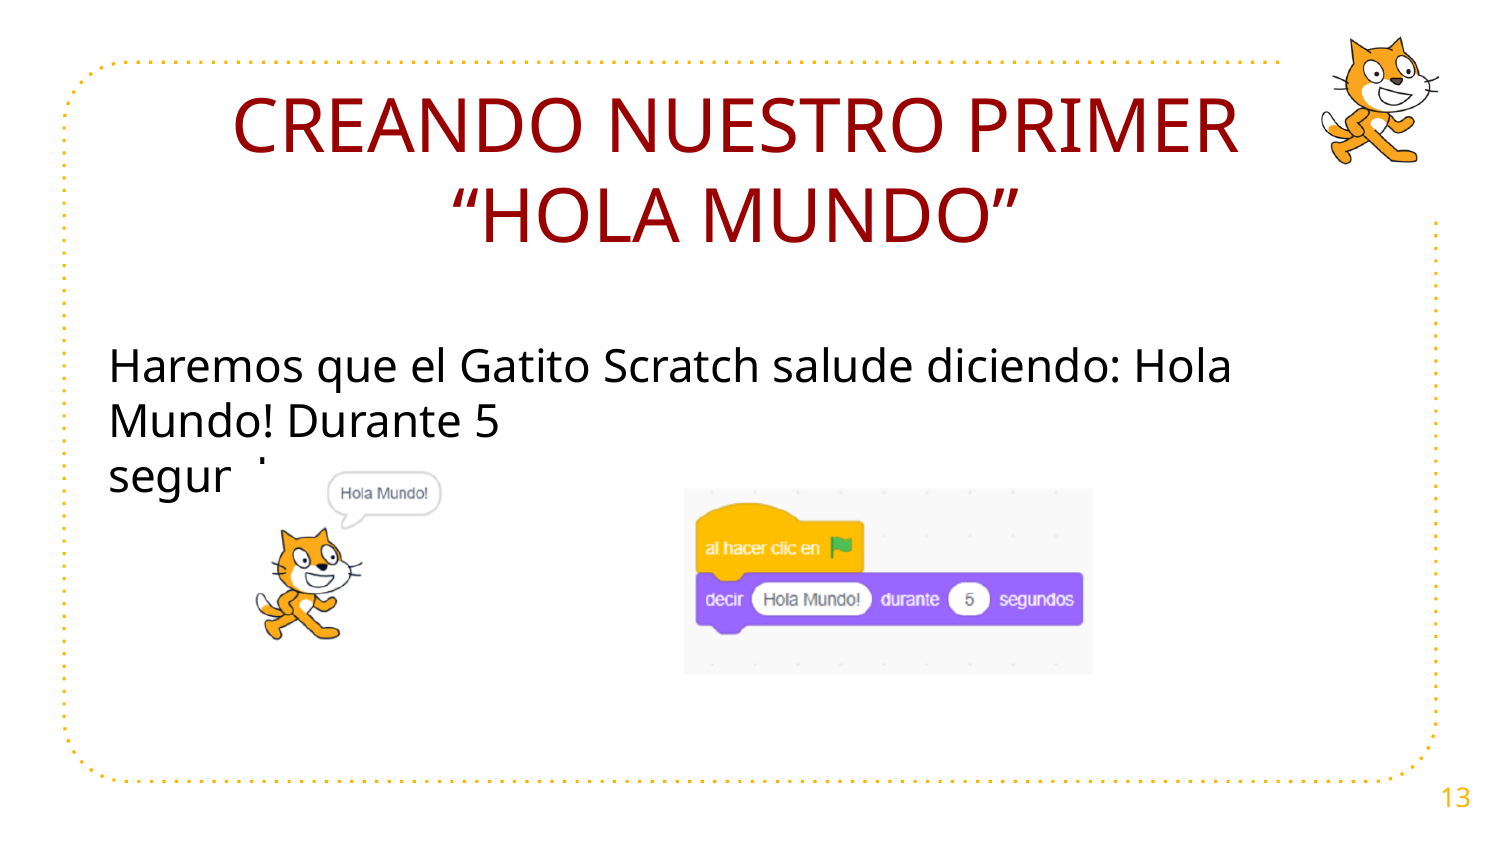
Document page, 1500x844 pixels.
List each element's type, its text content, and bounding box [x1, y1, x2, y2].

slide_number ‹#› [1411, 753, 1500, 844]
picture [230, 464, 1099, 678]
text_box CREANDO NUESTRO PRIMER “HOLA MUNDO” [101, 62, 1315, 157]
text_box Haremos que el Gatito Scratch salude diciendo: Hola Mundo! Durante 5 segundos [93, 321, 1392, 447]
picture [1320, 30, 1442, 172]
